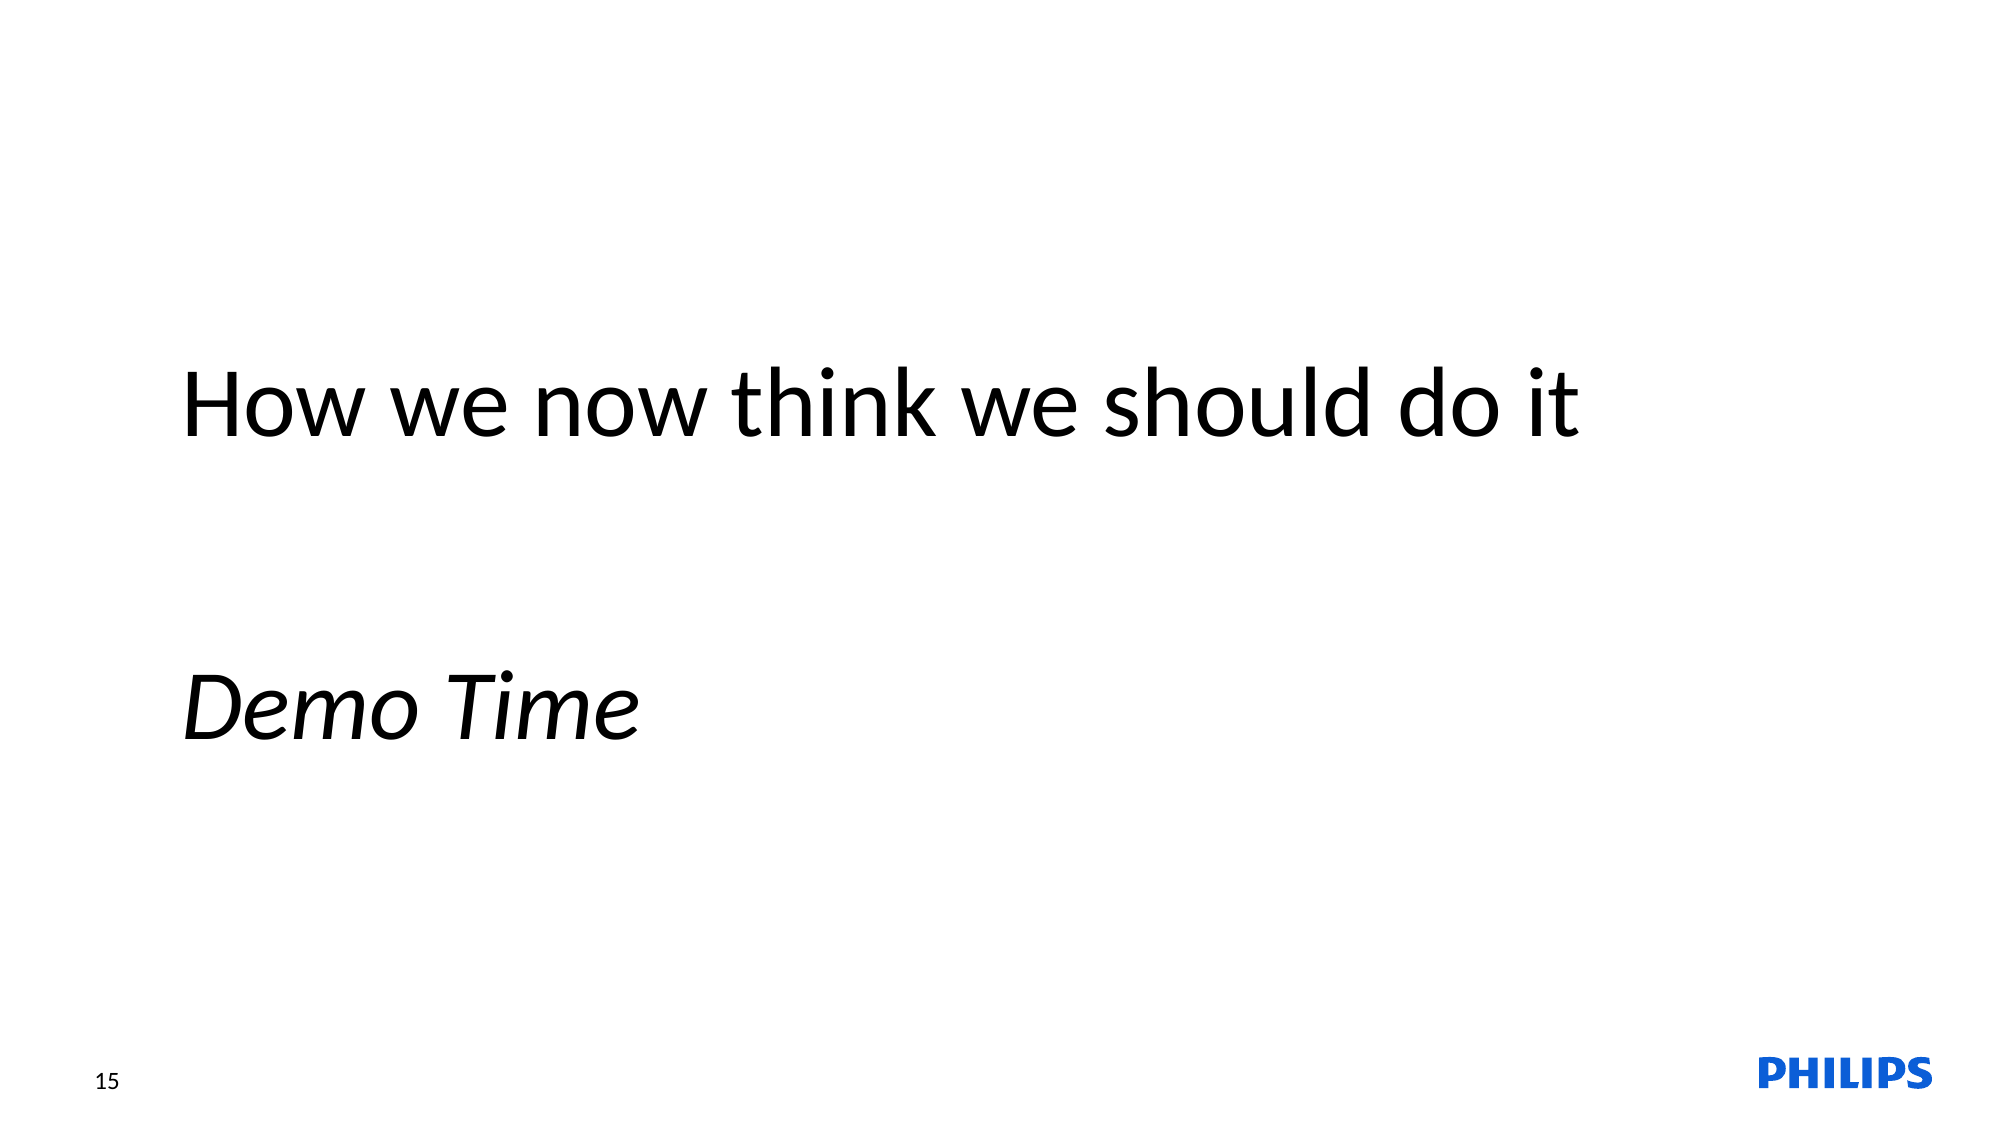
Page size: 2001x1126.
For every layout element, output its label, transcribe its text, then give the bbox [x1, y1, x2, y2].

list How we now think we should do it [181, 336, 1599, 603]
text_box Demo Time [181, 639, 1599, 906]
